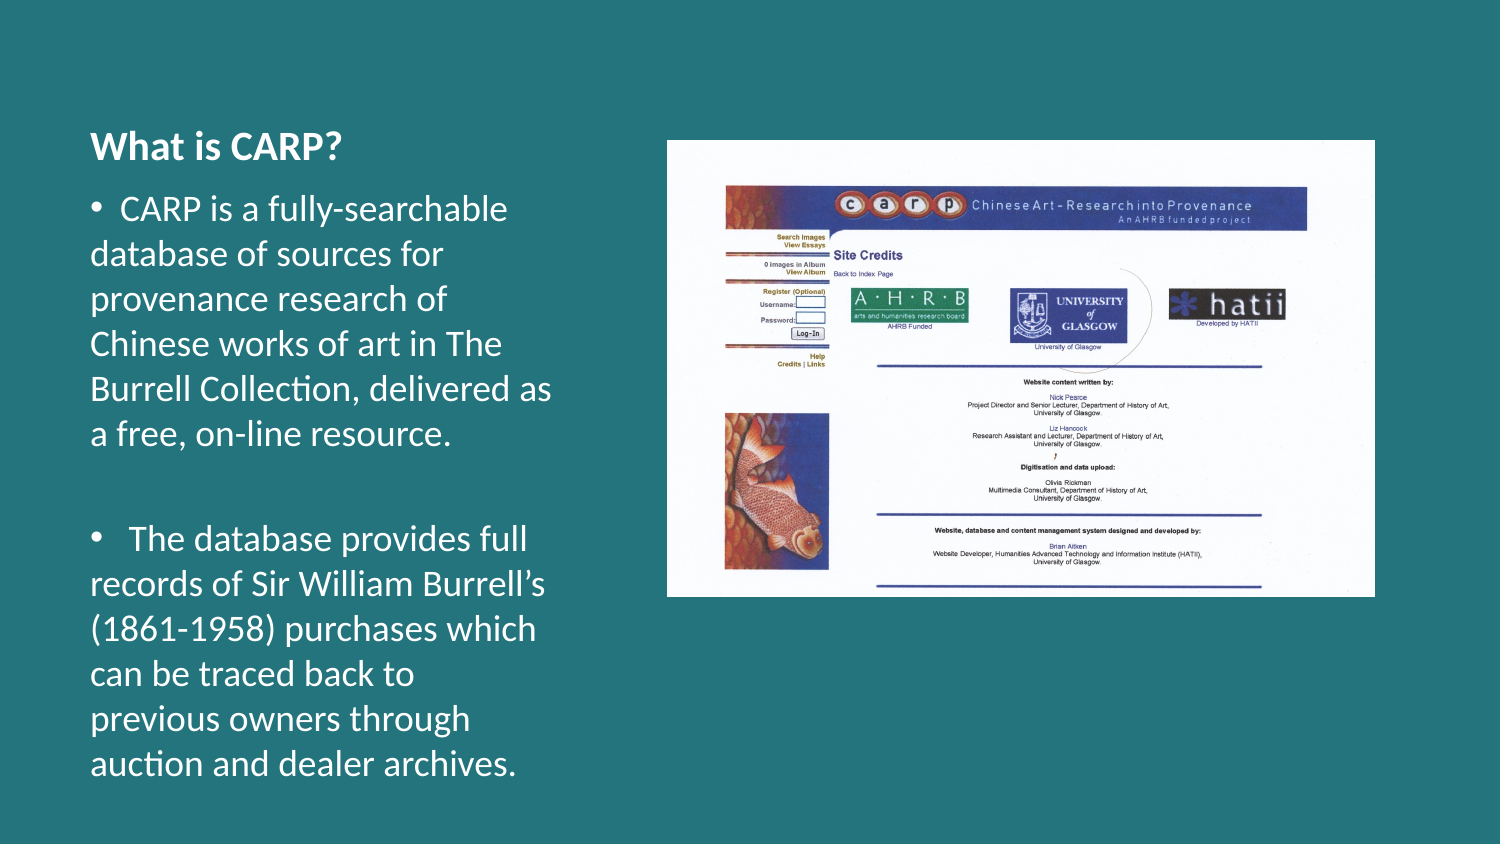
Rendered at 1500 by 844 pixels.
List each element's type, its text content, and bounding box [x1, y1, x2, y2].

list CARP is a fully-searchable database of sources for provenance research of Chinese works of art in The Burrell Collection, delivered as a free, on-line resource. The database provides full records of Sir William Burrell’s (1861-1958) purchases which can be traced back to previous owners through auction and dealer archives. [75, 176, 569, 754]
title What is CARP? [75, 33, 569, 176]
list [658, 140, 1387, 609]
